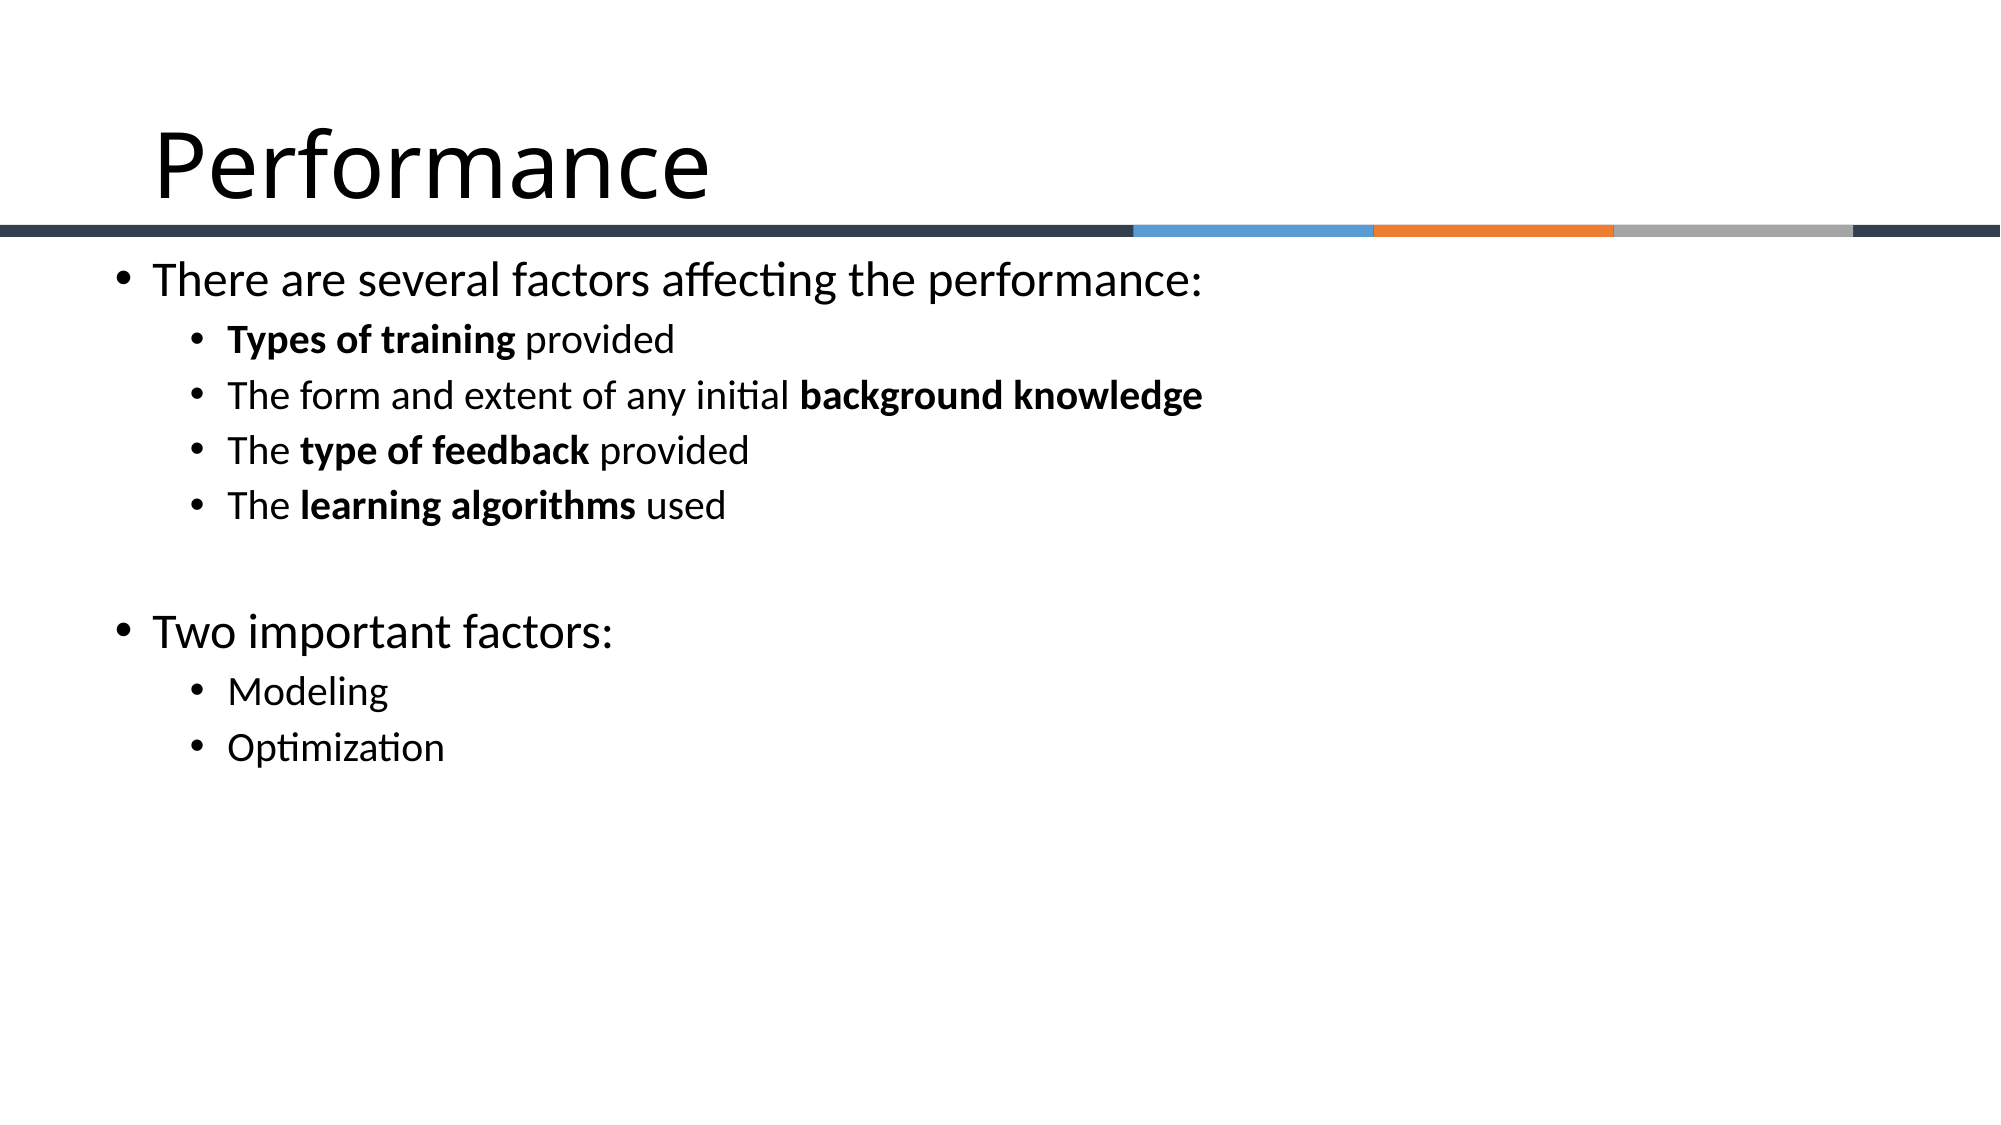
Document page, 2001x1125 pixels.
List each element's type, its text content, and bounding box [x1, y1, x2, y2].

list There are several factors affecting the performance: Types of training provided The form and extent of any initial background knowledge The type of feedback provided The learning algorithms used Two important factors: Modeling Optimization [99, 246, 1900, 1005]
title Performance [137, 59, 1863, 278]
